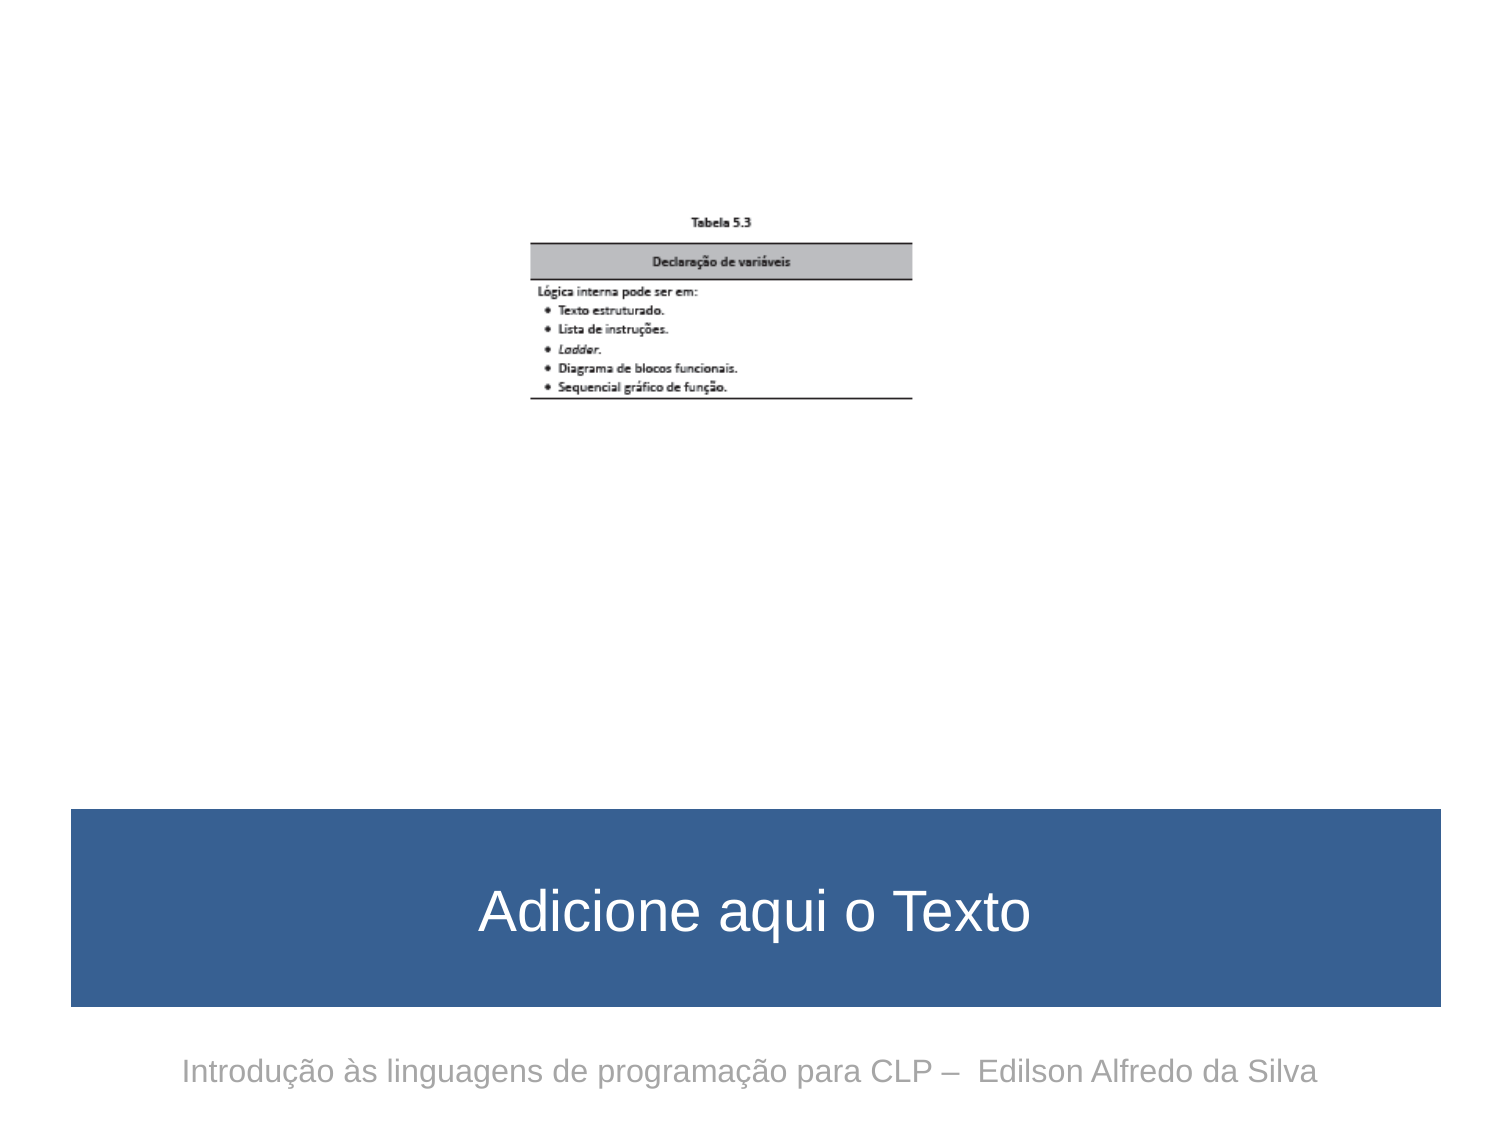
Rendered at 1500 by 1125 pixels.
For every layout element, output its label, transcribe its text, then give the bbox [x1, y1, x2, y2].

footer Introdução às linguagens de programação para CLP – Edilson Alfredo da Silva [0, 1042, 1500, 1103]
text_box Adicione aqui o Texto [70, 808, 1442, 1008]
picture [489, 195, 933, 409]
